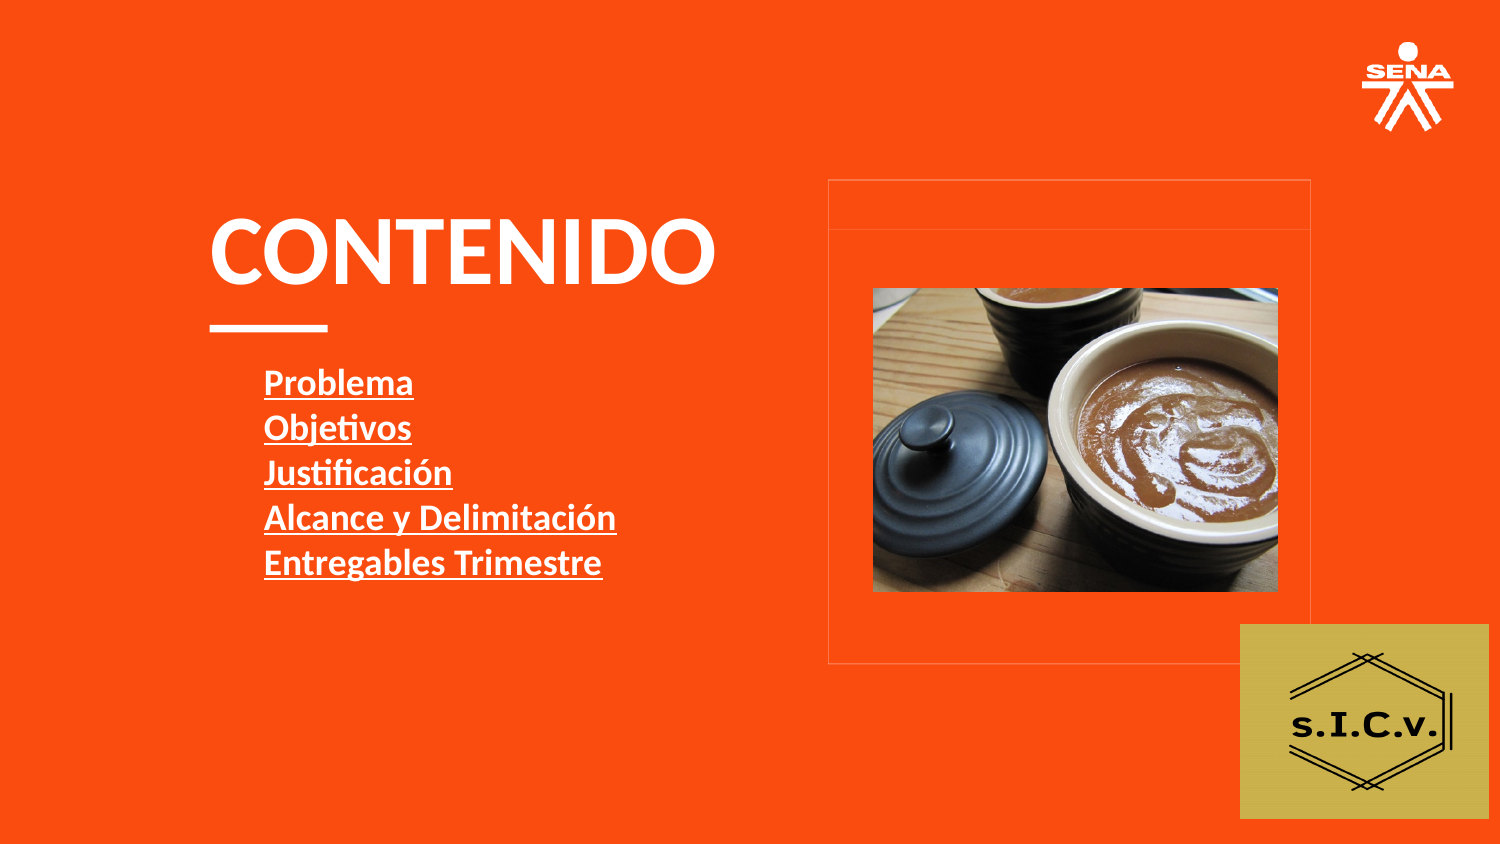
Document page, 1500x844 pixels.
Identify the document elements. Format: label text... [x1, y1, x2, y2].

text_box [209, 324, 328, 333]
text_box CONTENIDO [195, 177, 763, 312]
text_box Problema Objetivos Justificación Alcance y Delimitación Entregables Trimestre [249, 349, 816, 590]
picture [0, 0, 1500, 844]
